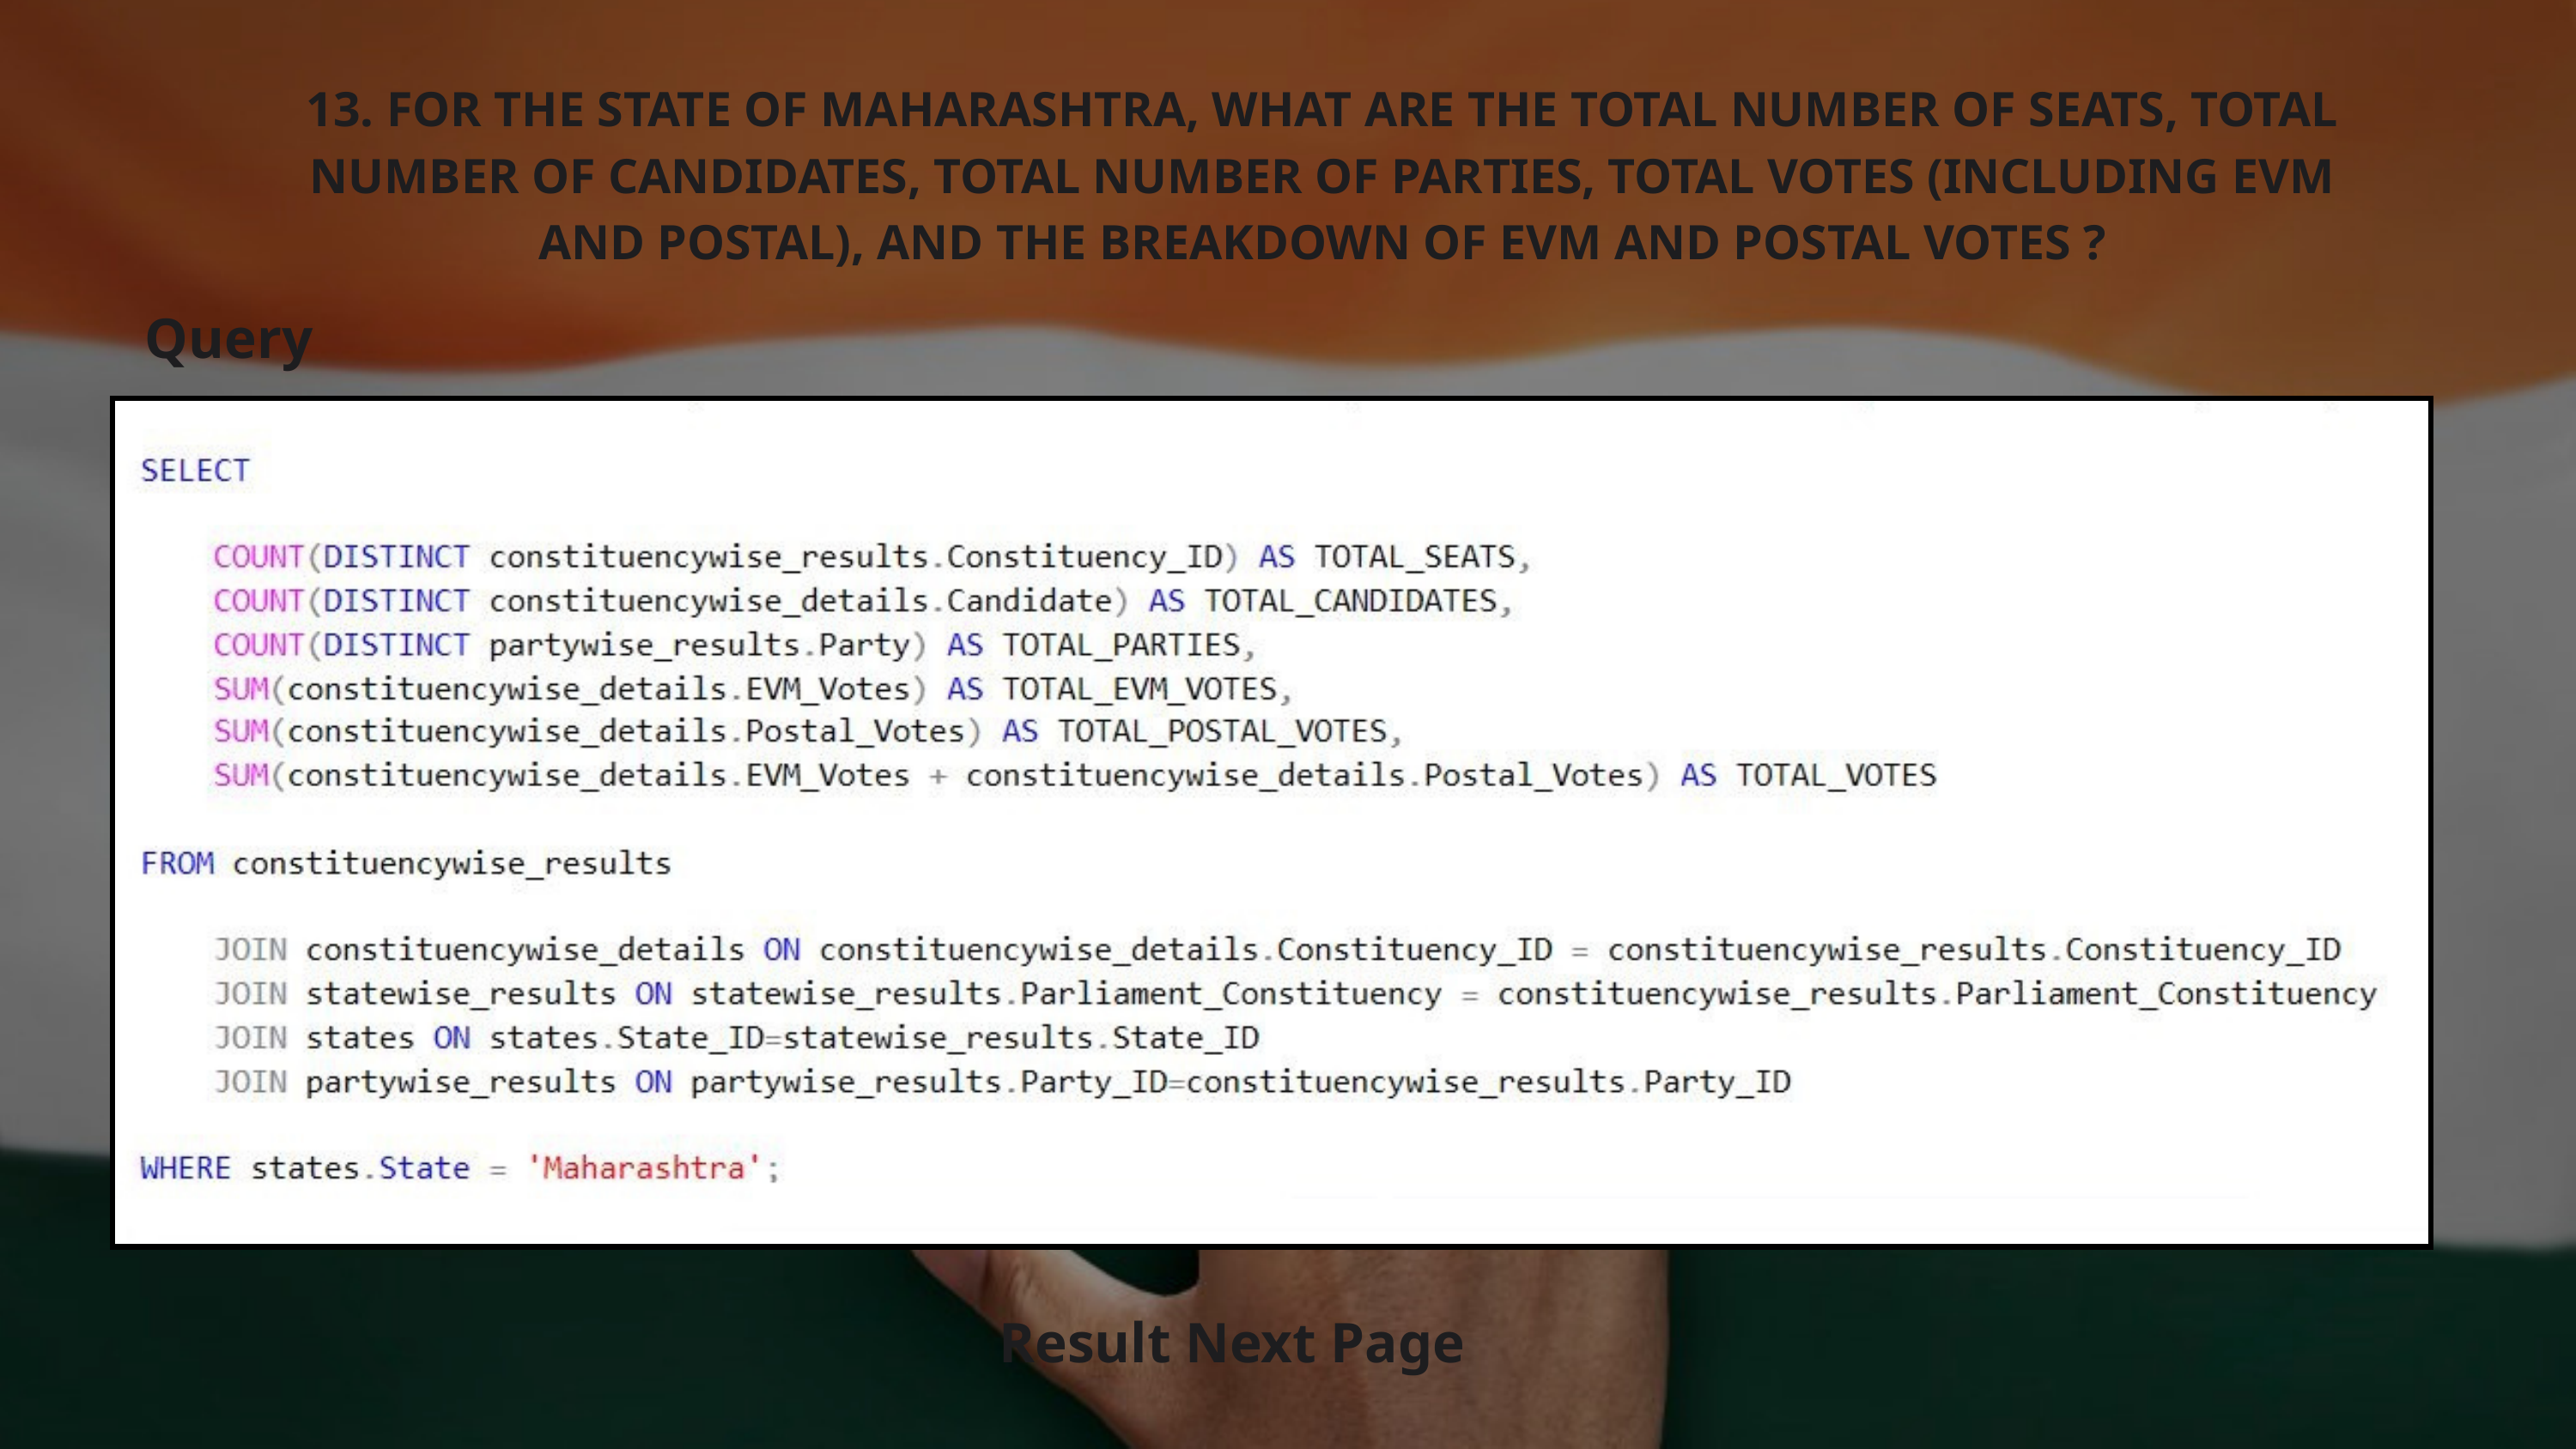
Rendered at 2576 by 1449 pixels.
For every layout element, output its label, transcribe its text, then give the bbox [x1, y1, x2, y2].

text_box 13. FOR THE STATE OF MAHARASHTRA, WHAT ARE THE TOTAL NUMBER OF SEATS, TOTAL NUMBER OF CANDIDATES, TOTAL NUMBER OF PARTIES, TOTAL VOTES (INCLUDING EVM AND POSTAL), AND THE BREAKDOWN OF EVM AND POSTAL VOTES ? [299, 69, 2348, 270]
text_box [0, 0, 2576, 1449]
text_box Query [144, 287, 341, 370]
text_box Result Next Page [999, 1291, 1502, 1374]
text_box [112, 397, 2432, 1247]
